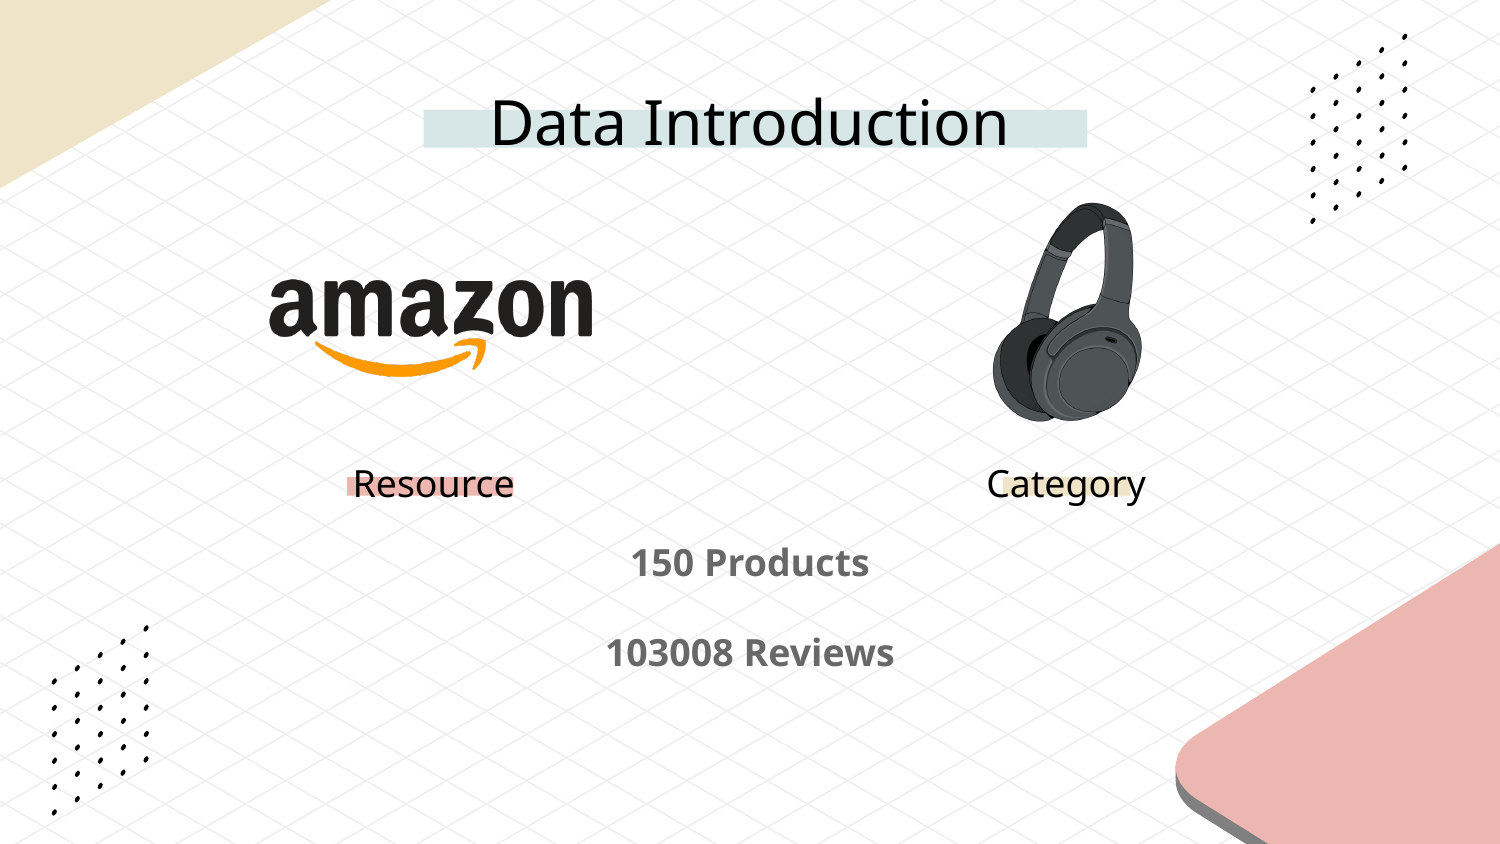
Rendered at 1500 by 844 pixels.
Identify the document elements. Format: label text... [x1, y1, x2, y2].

picture [989, 196, 1144, 425]
subtitle Category [798, 453, 1335, 511]
title Data Introduction [118, 72, 1382, 168]
subtitle Resource [165, 453, 702, 511]
picture [269, 279, 592, 377]
subtitle 150 Products 103008 Reviews [481, 548, 1019, 666]
